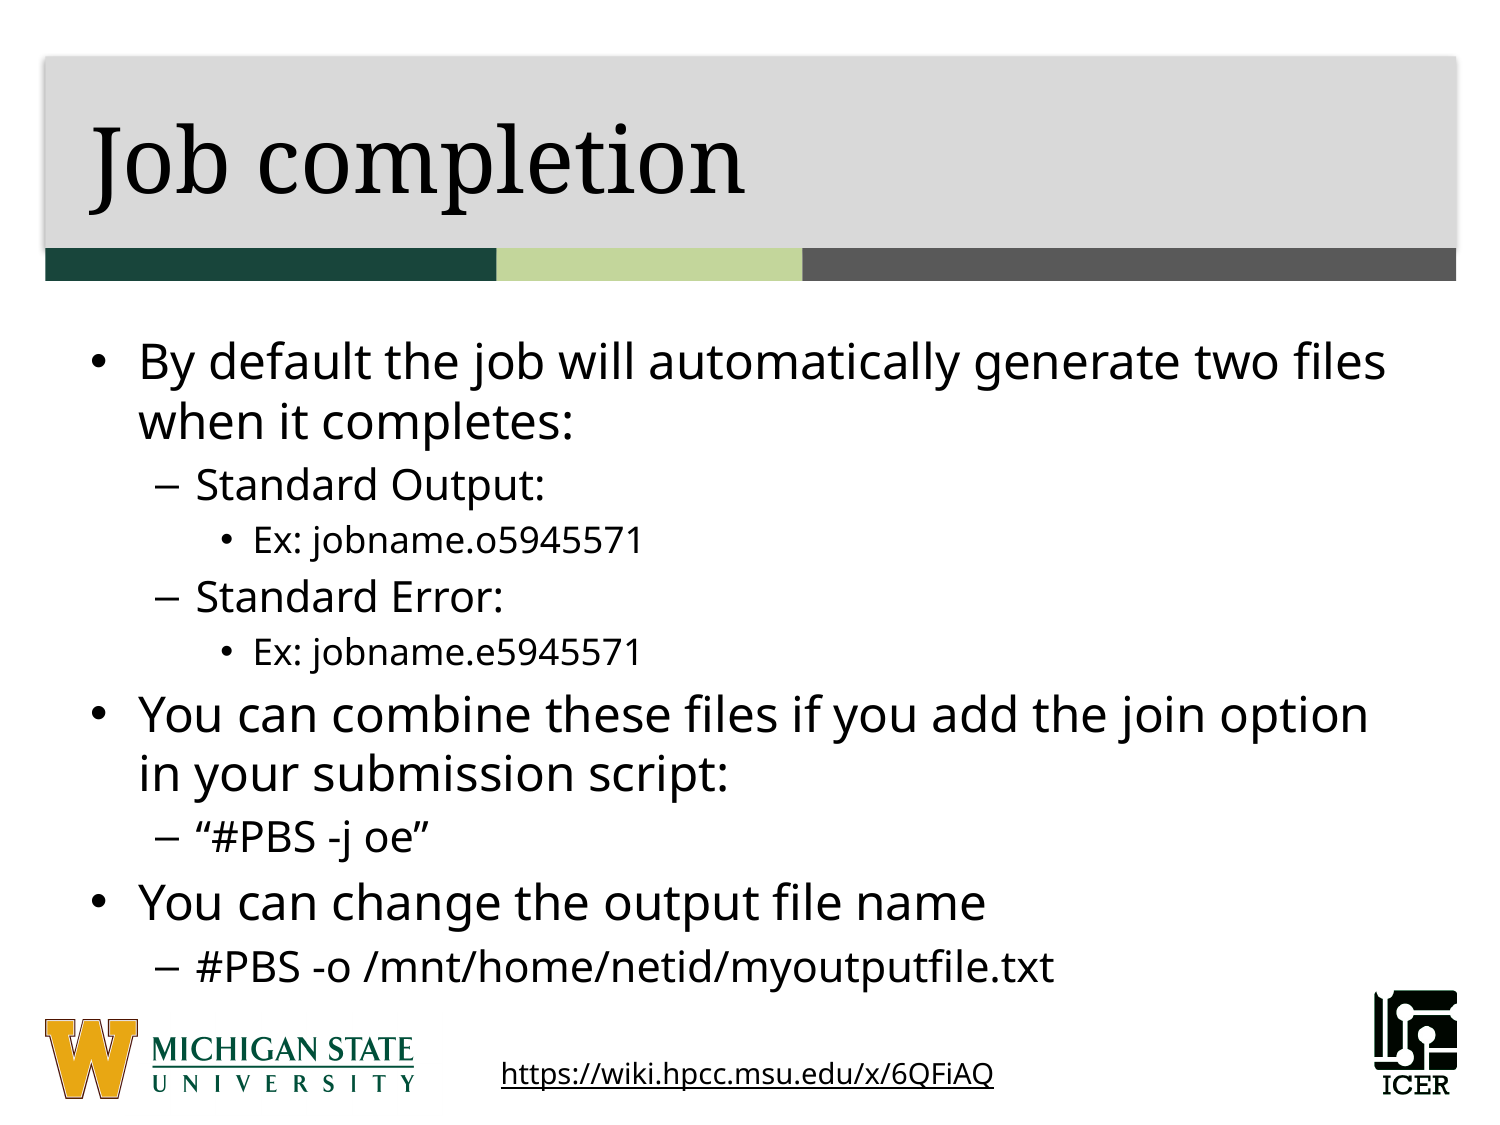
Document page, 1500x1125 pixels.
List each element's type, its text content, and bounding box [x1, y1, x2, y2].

title Job completion [75, 94, 1425, 282]
list By default the job will automatically generate two files when it completes: Standard Output: Ex: jobname.o5945571 Standard Error: Ex: jobname.e5945571 You can combine these files if you add the join option in your submission script: “#PBS -j oe” You can change the output file name #PBS -o /mnt/home/netid/myoutputfile.txt [75, 322, 1425, 1000]
picture [45, 1012, 443, 1116]
picture [1374, 990, 1457, 1095]
